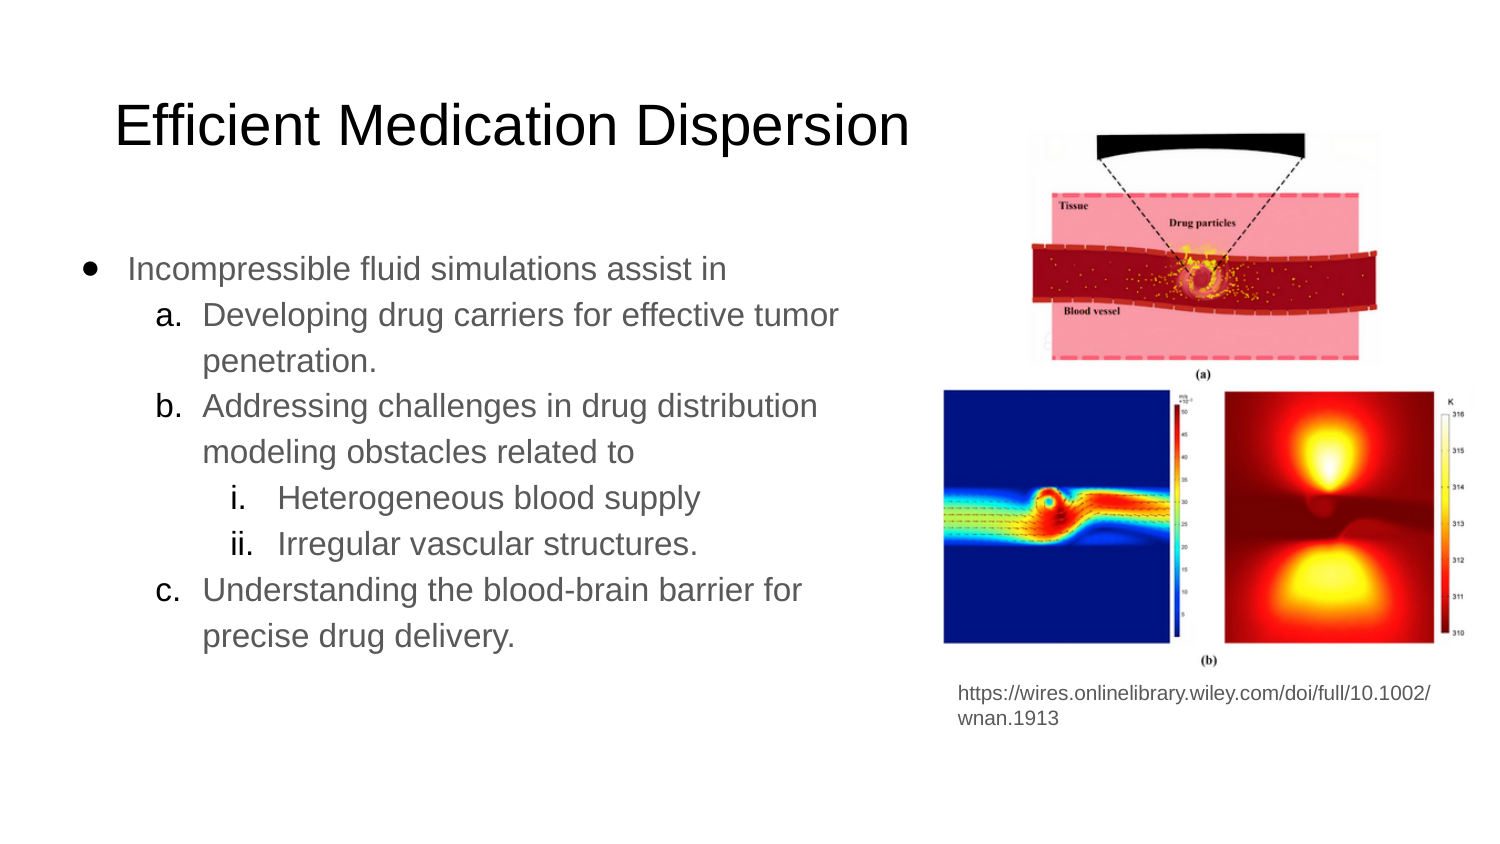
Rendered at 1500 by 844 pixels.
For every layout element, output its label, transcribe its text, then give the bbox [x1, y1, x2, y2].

picture [942, 132, 1476, 668]
text_box Incompressible fluid simulations assist in Developing drug carriers for effective tumor penetration. Addressing challenges in drug distribution modeling obstacles related to Heterogeneous blood supply Irregular vascular structures. Understanding the blood-brain barrier for precise drug delivery. [37, 226, 873, 805]
text_box https://wires.onlinelibrary.wiley.com/doi/full/10.1002/wnan.1913 [942, 675, 1475, 745]
title Efficient Medication Dispersion [103, 44, 987, 208]
